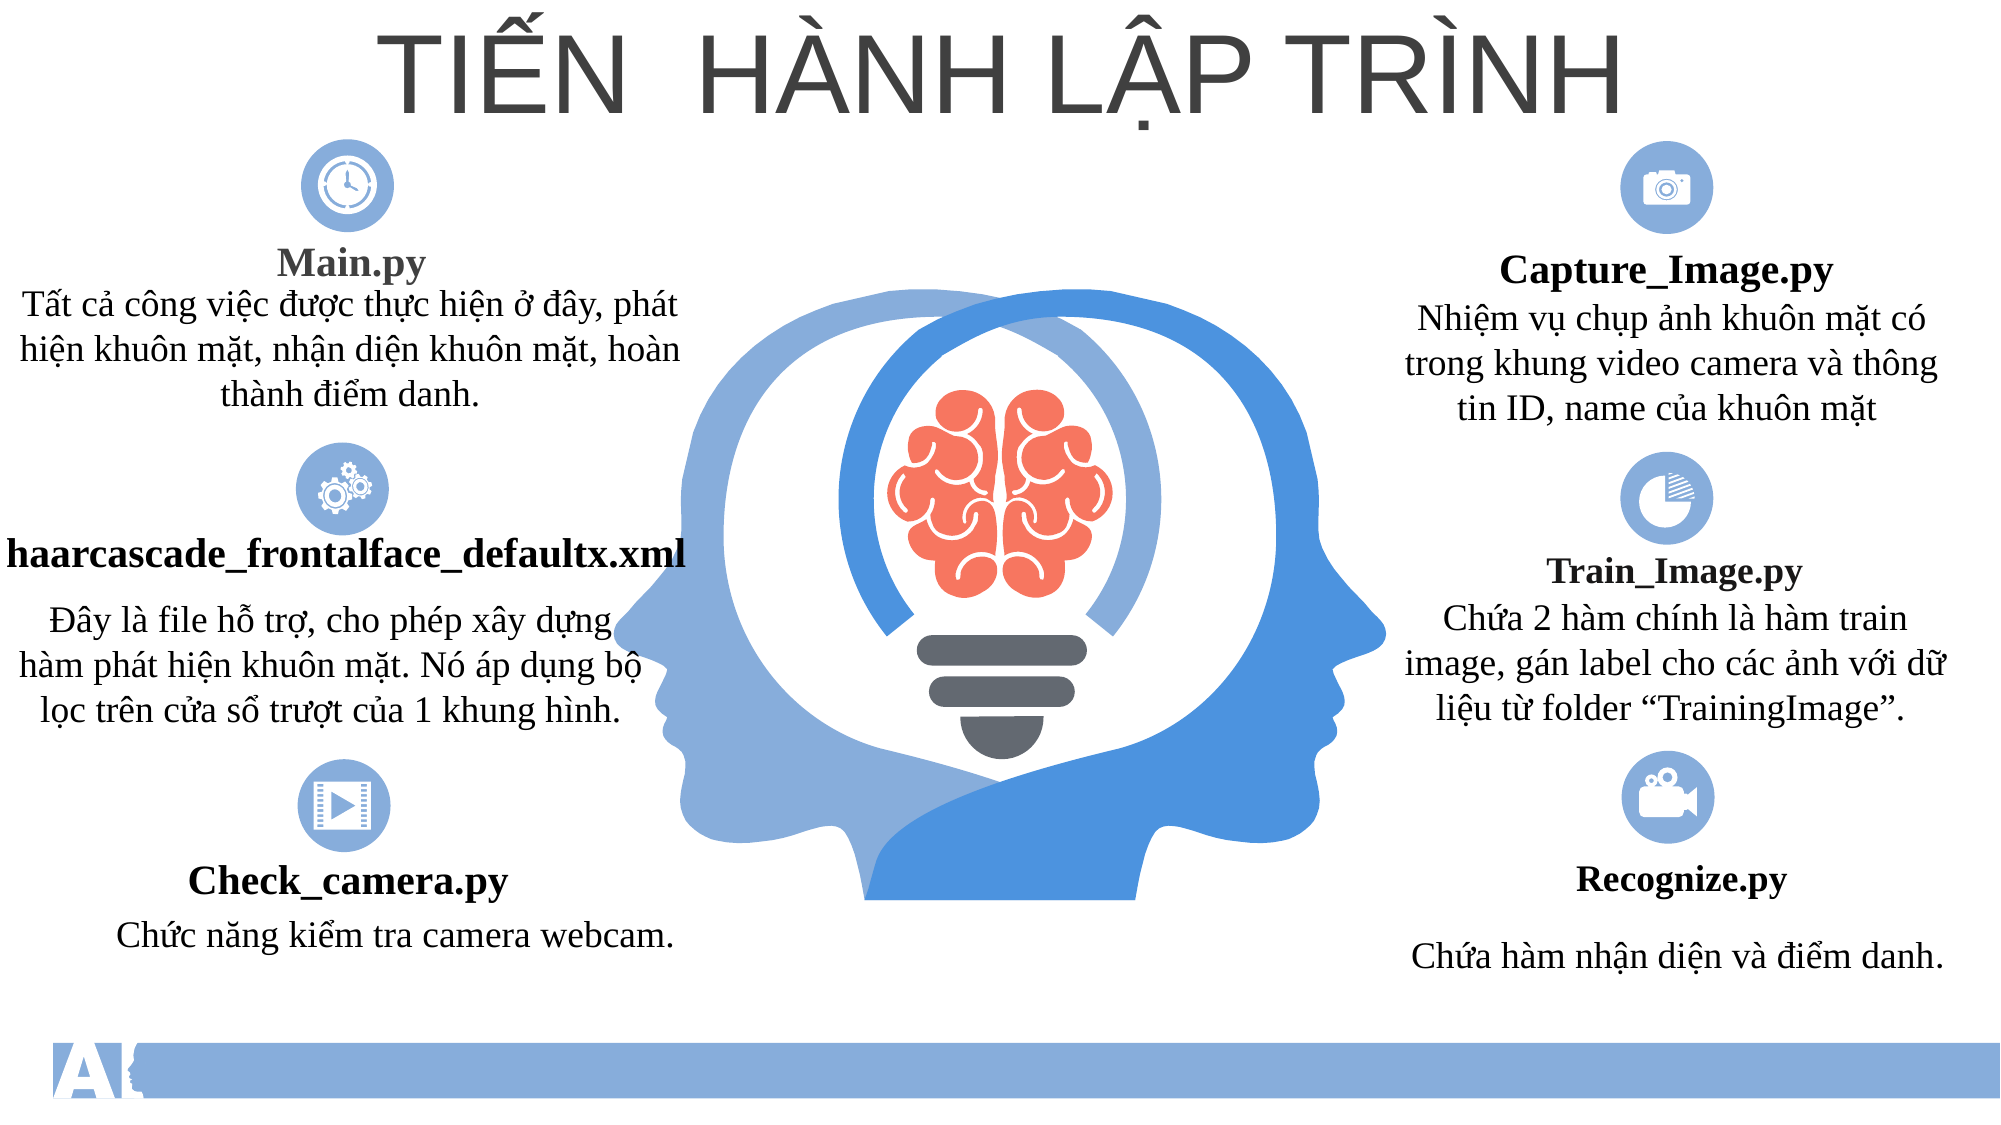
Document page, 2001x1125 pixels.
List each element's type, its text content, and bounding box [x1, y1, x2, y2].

text_box [1638, 766, 1698, 819]
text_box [1384, 234, 1960, 438]
text_box [294, 454, 390, 517]
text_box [0, 226, 717, 454]
text_box Chức năng kiểm tra camera webcam. [101, 899, 1108, 963]
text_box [0, 517, 706, 739]
text_box [1619, 140, 1715, 234]
text_box Recognize.py [1561, 846, 1806, 907]
list TIẾN HÀNH LẬP TRÌNH [17, 30, 1987, 106]
text_box [296, 758, 392, 845]
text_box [613, 289, 1387, 901]
text_box [313, 781, 372, 831]
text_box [1388, 536, 1964, 738]
text_box [1642, 169, 1692, 206]
text_box [317, 460, 374, 516]
text_box [300, 138, 395, 226]
text_box Check_camera.py [172, 845, 613, 899]
text_box Chứa hàm nhận diện và điểm danh. [1396, 920, 1971, 983]
text_box [1620, 749, 1716, 845]
text_box [1638, 471, 1696, 529]
text_box [1619, 450, 1715, 536]
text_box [887, 390, 1113, 599]
text_box [316, 154, 378, 216]
text_box Check_camera.py [1108, 901, 1180, 911]
